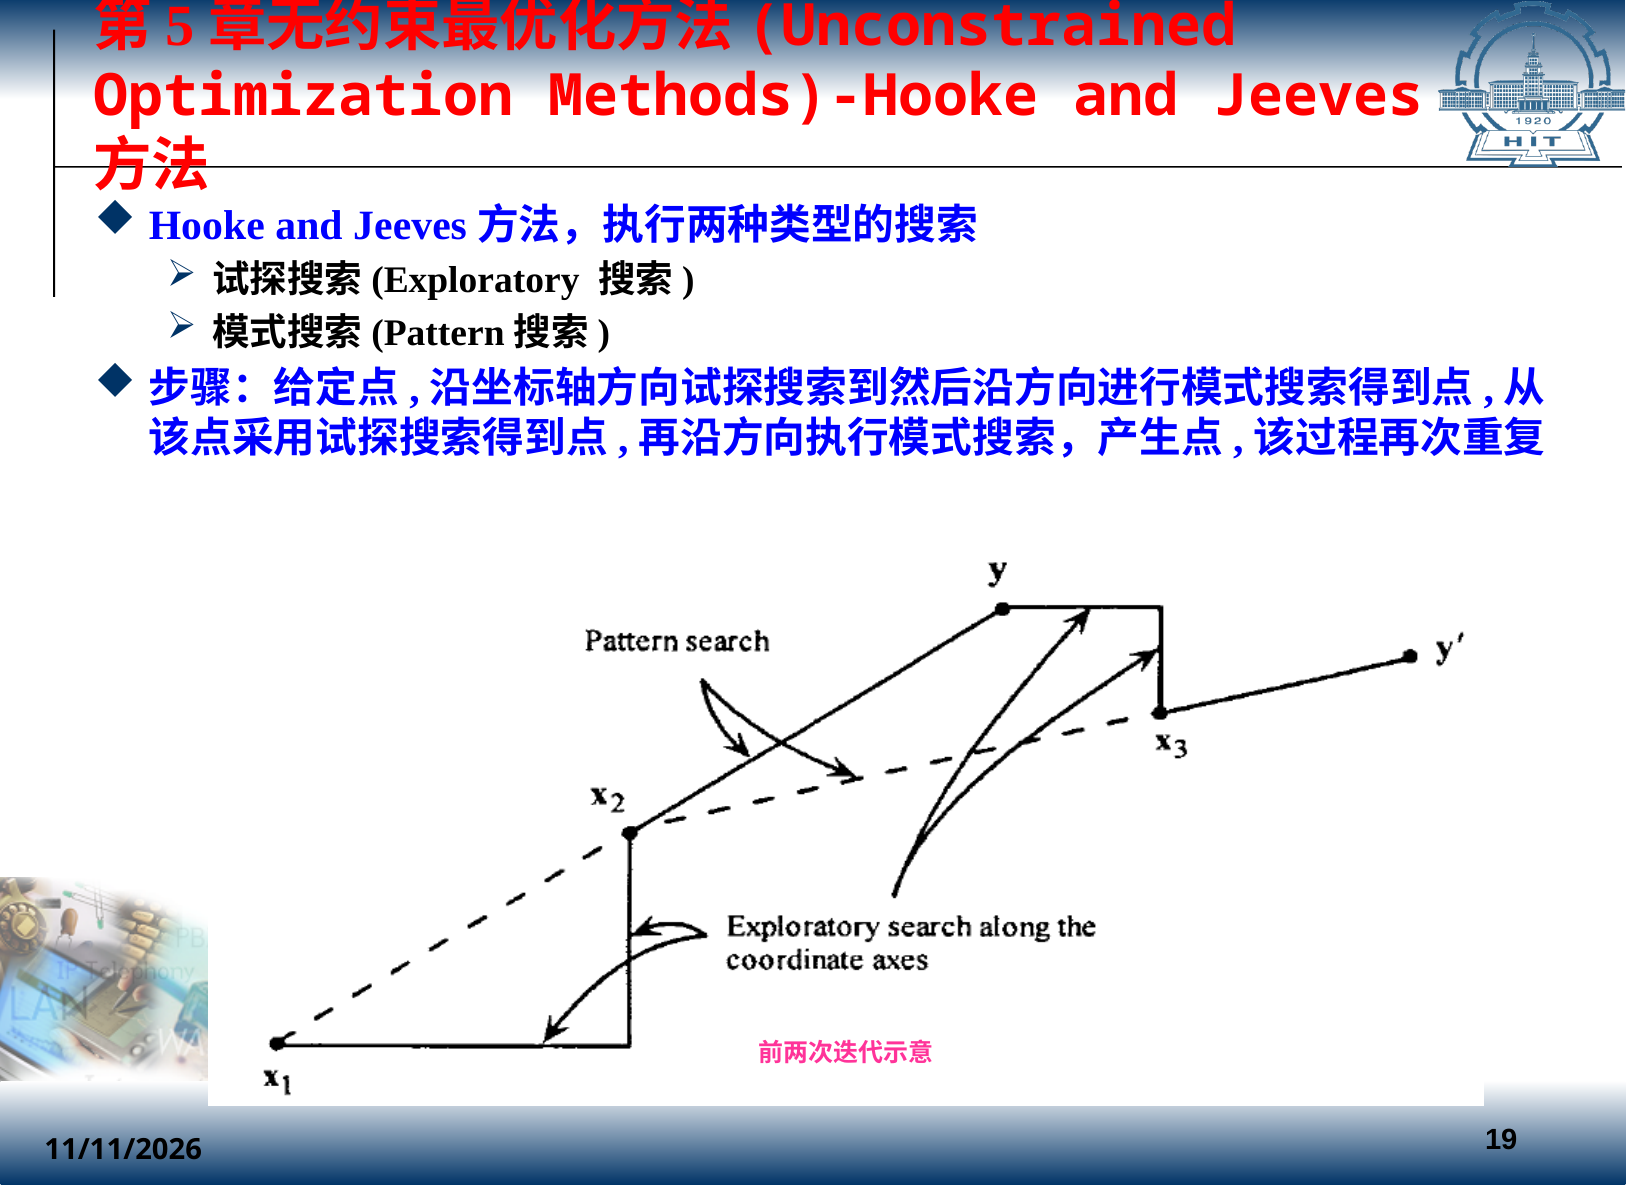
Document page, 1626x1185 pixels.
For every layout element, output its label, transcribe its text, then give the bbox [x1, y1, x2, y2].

picture [0, 544, 1485, 1120]
picture [1438, 1, 1626, 167]
title 第5章无约束最优化方法(Unconstrained Optimization Methods)-Hooke and Jeeves方法 [78, 29, 1498, 155]
